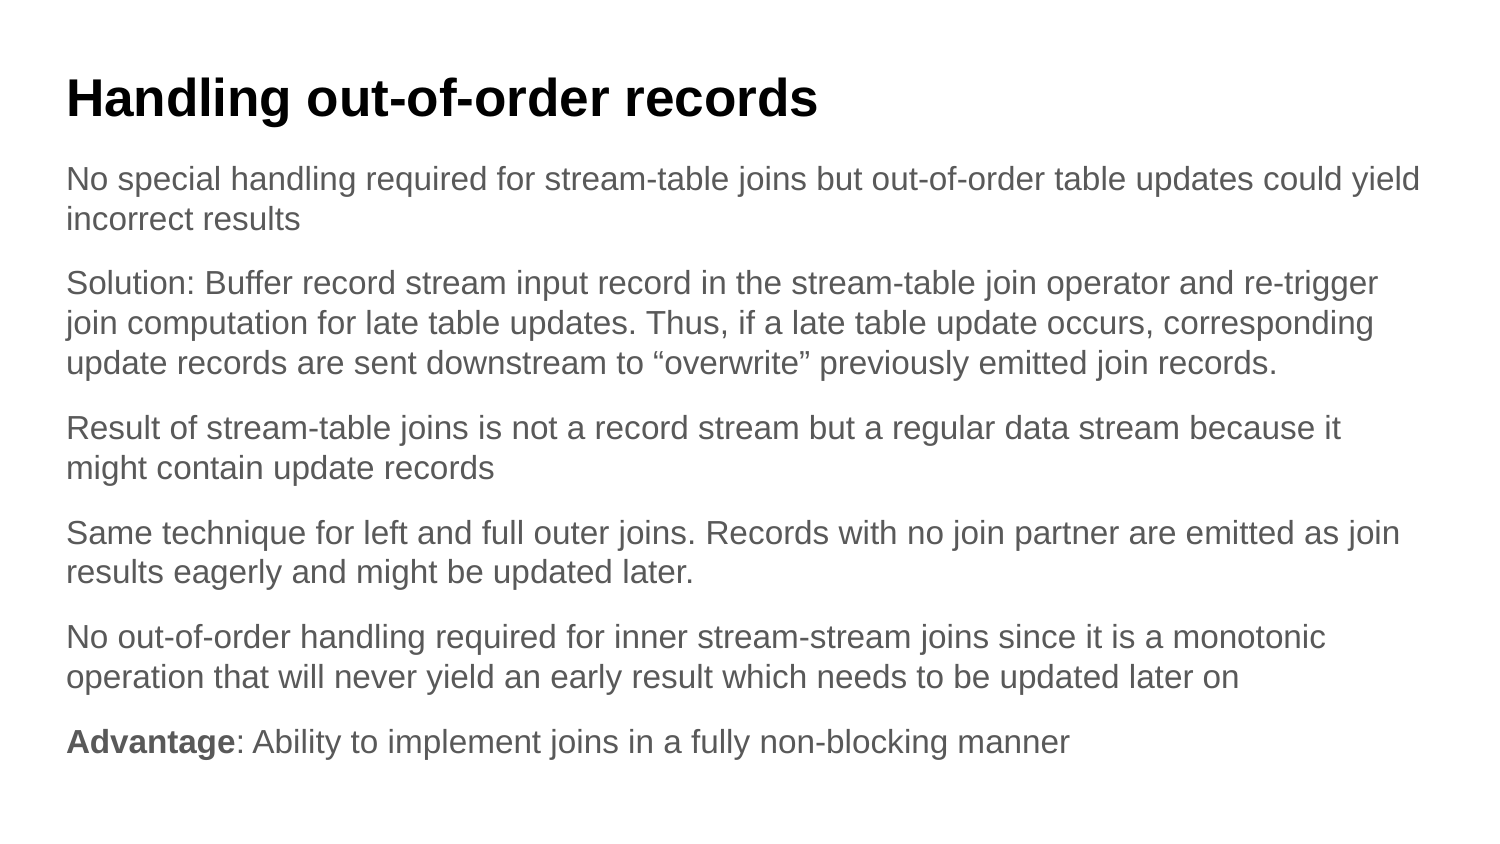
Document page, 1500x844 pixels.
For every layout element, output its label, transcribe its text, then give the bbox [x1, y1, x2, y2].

list No special handling required for stream-table joins but out-of-order table updates could yield incorrect results Solution: Buffer record stream input record in the stream-table join operator and re-trigger join computation for late table updates. Thus, if a late table update occurs, corresponding update records are sent downstream to “overwrite” previously emitted join records. Result of stream-table joins is not a record stream but a regular data stream because it might contain update records Same technique for left and full outer joins. Records with no join partner are emitted as join results eagerly and might be updated later. No out-of-order handling required for inner stream-stream joins since it is a monotonic operation that will never yield an early result which needs to be updated later on Advantage: Ability to implement joins in a fully non-blocking manner [51, 141, 1449, 800]
title Handling out-of-order records [51, 48, 1449, 141]
